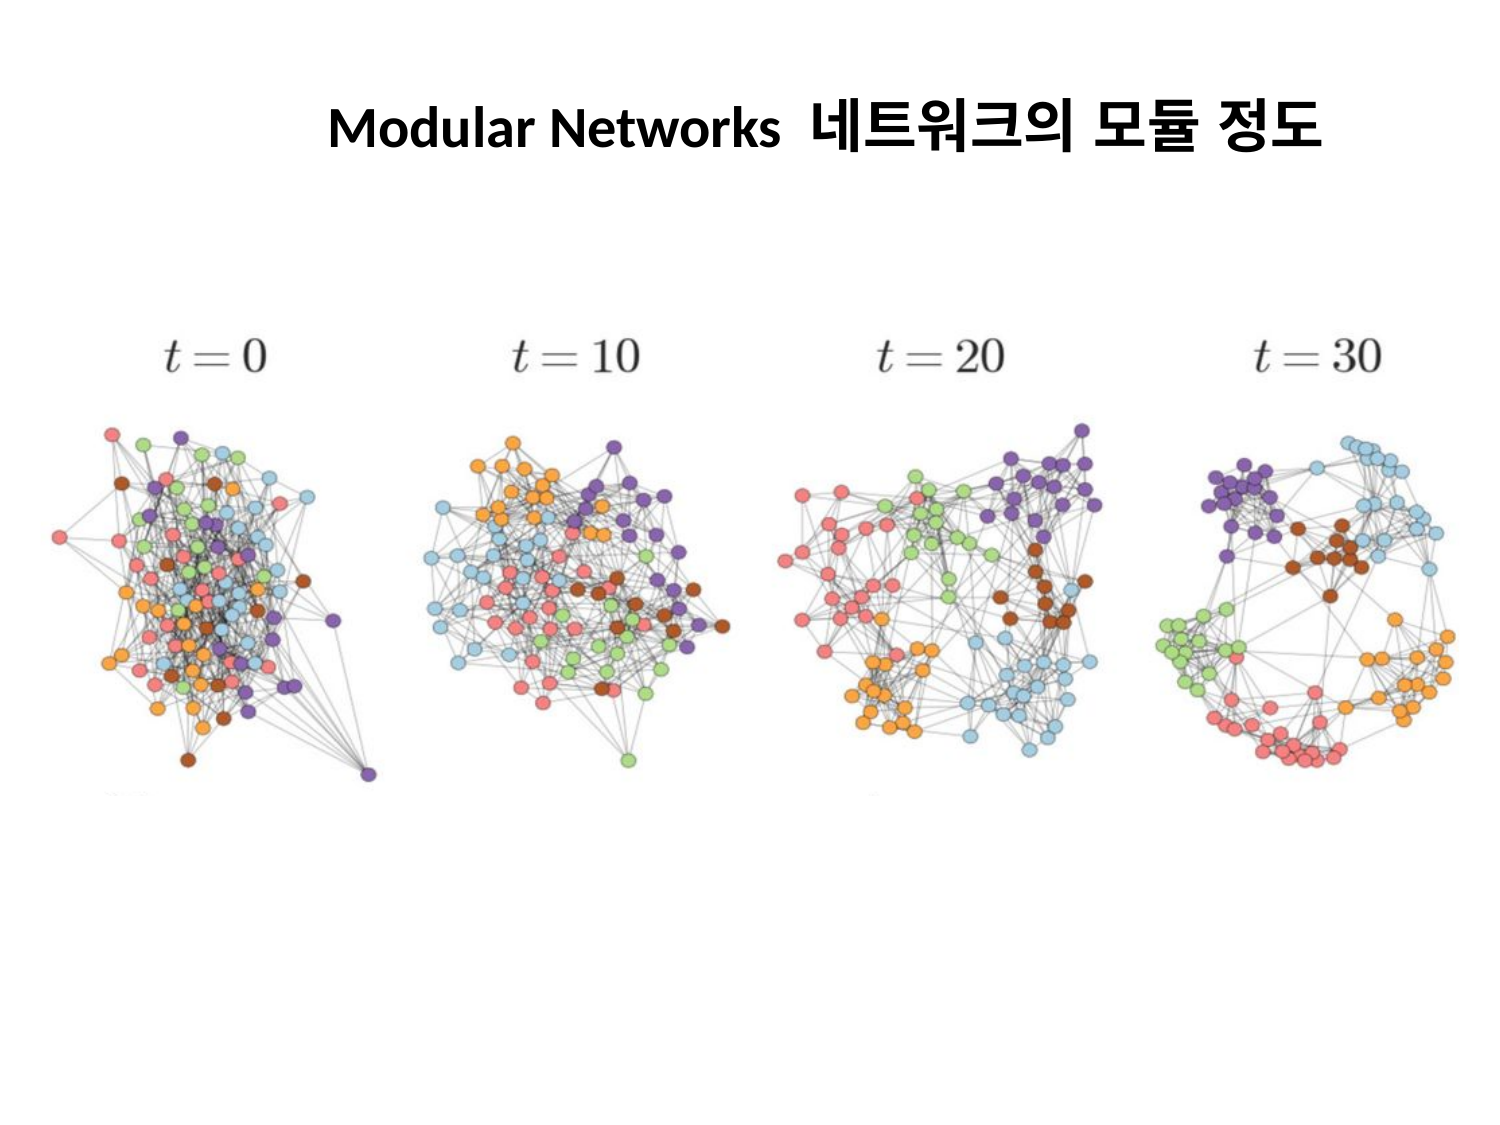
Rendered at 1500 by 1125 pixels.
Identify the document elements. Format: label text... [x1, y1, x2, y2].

text_box Modular Networks 네트워크의 모듈 정도 [312, 81, 1339, 167]
picture [40, 329, 1460, 796]
